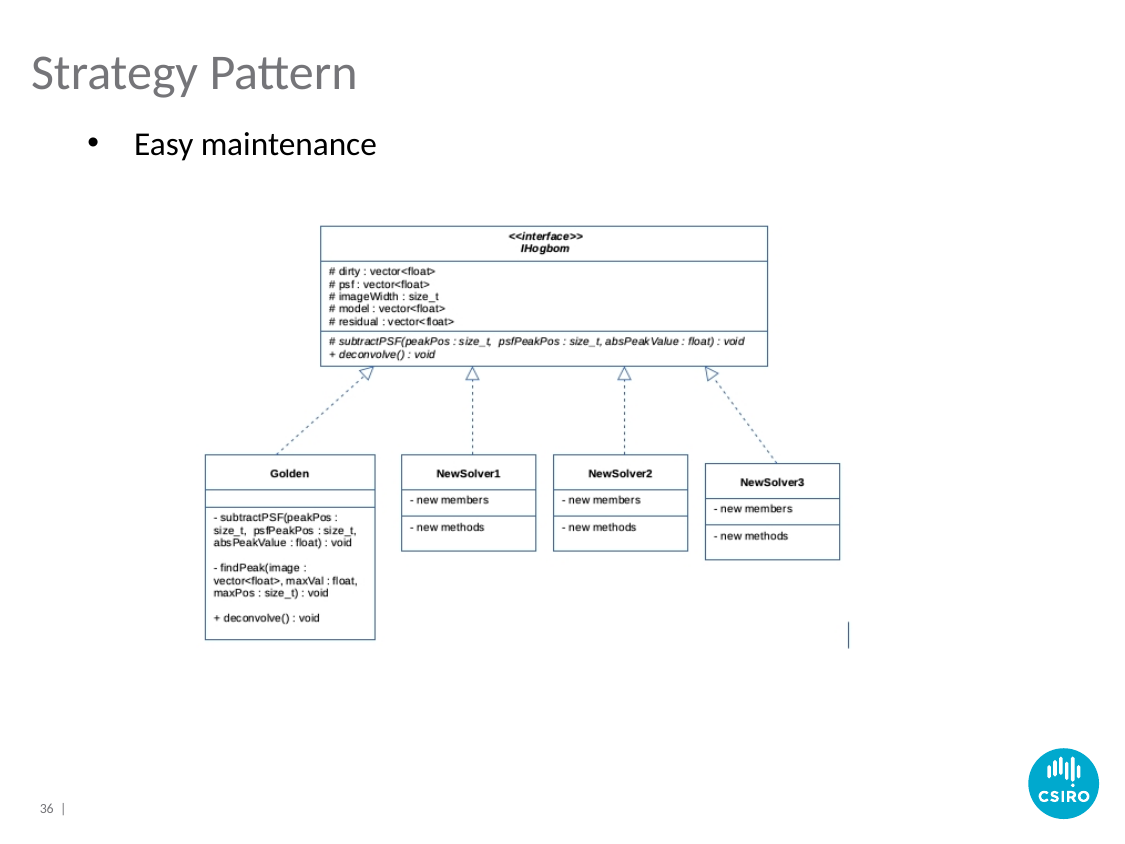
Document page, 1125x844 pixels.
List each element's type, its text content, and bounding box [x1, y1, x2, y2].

text_box Easy maintenance [0, 114, 1094, 170]
picture [196, 217, 858, 650]
title Strategy Pattern [30, 39, 1094, 114]
slide_number 36 | [31, 800, 67, 816]
